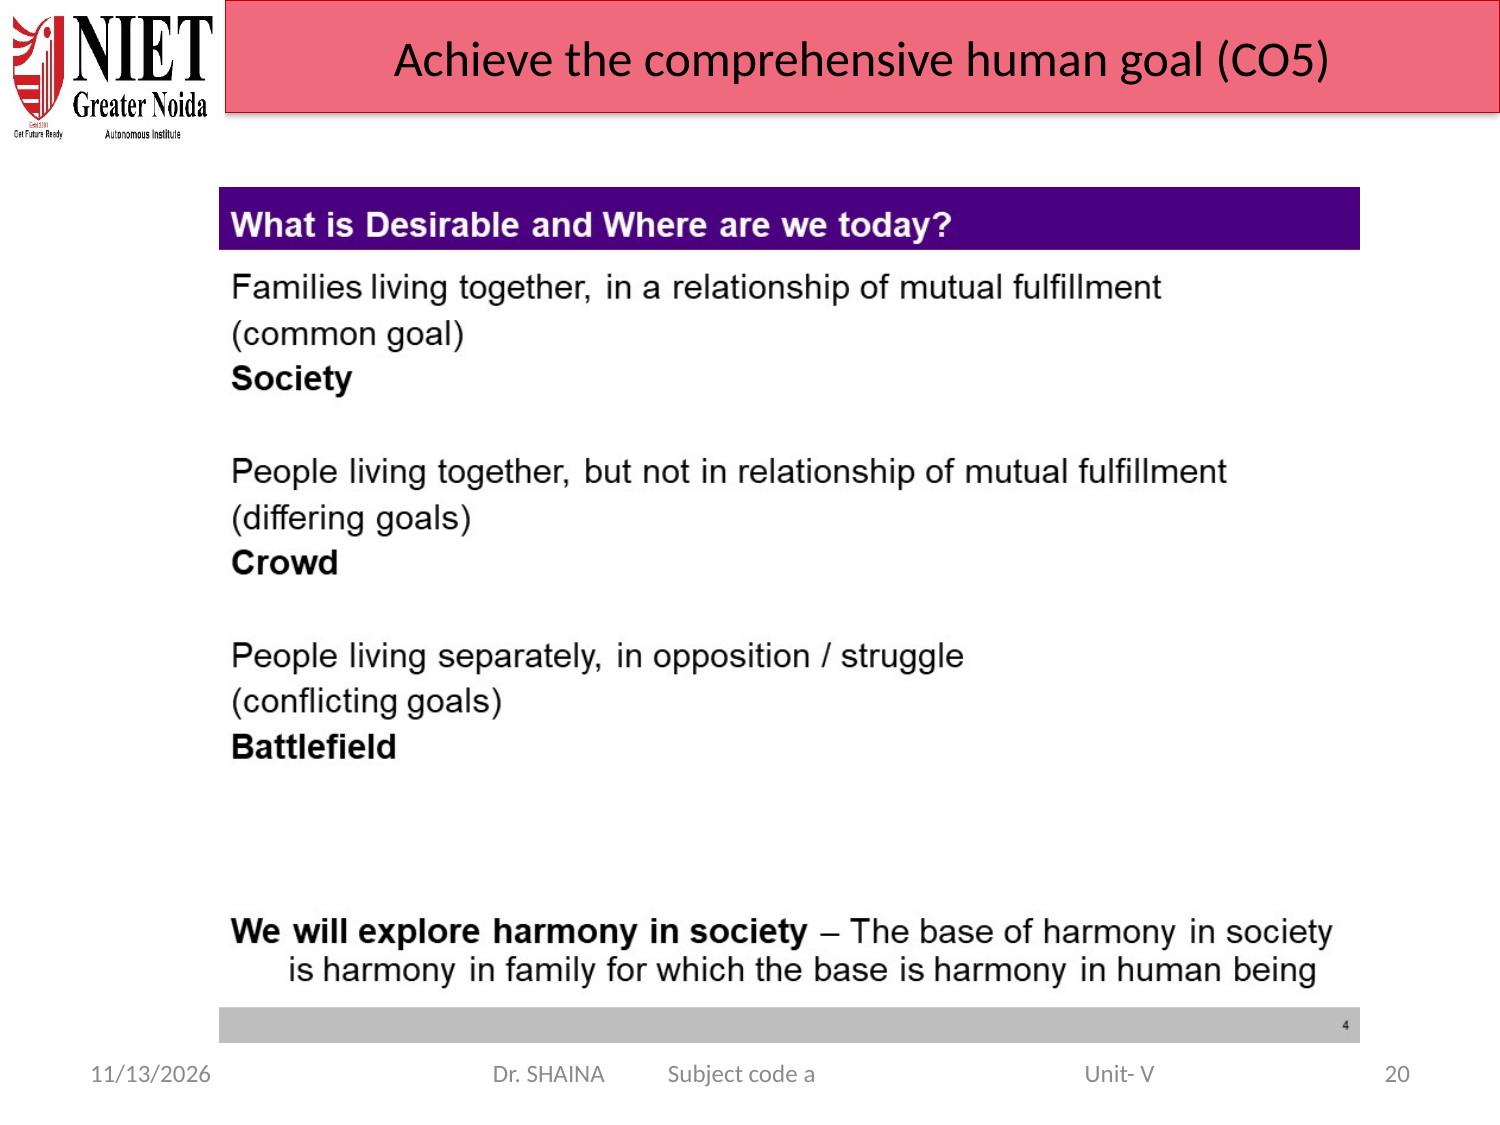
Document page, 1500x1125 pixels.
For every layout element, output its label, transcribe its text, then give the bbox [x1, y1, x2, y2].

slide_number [75, 1042, 250, 1103]
footer Dr. SHAINA Subject code a Unit- V [412, 1052, 1238, 1103]
picture [219, 187, 1360, 1043]
slide_number 20 [1337, 1042, 1425, 1103]
picture [0, 0, 226, 156]
text_box Achieve the comprehensive human goal (CO5) [226, 0, 1500, 113]
